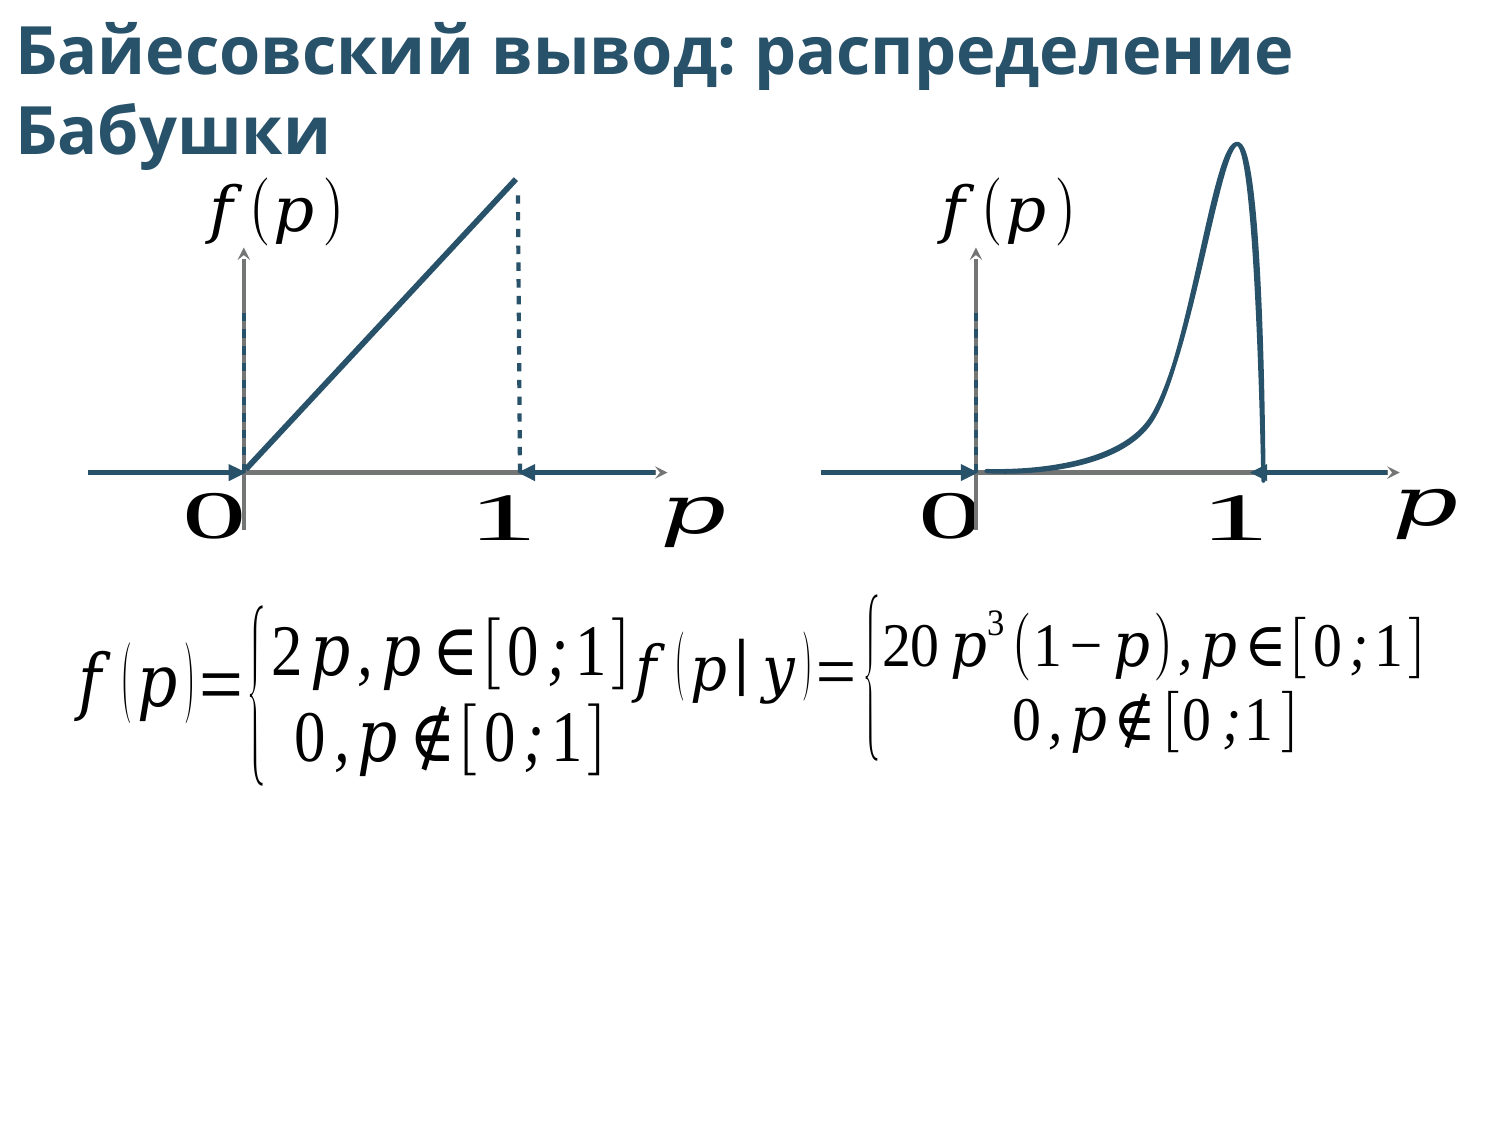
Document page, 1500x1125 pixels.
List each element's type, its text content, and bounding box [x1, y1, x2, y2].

text_box [820, 466, 979, 479]
text_box [517, 466, 655, 479]
text_box [969, 247, 983, 260]
text_box [655, 466, 668, 479]
text_box [1387, 466, 1400, 479]
text_box [1250, 467, 1261, 479]
title Байесовский вывод: распределение Бабушки [0, 0, 1500, 102]
text_box [237, 247, 251, 260]
text_box [88, 466, 246, 479]
text_box [984, 141, 1266, 483]
